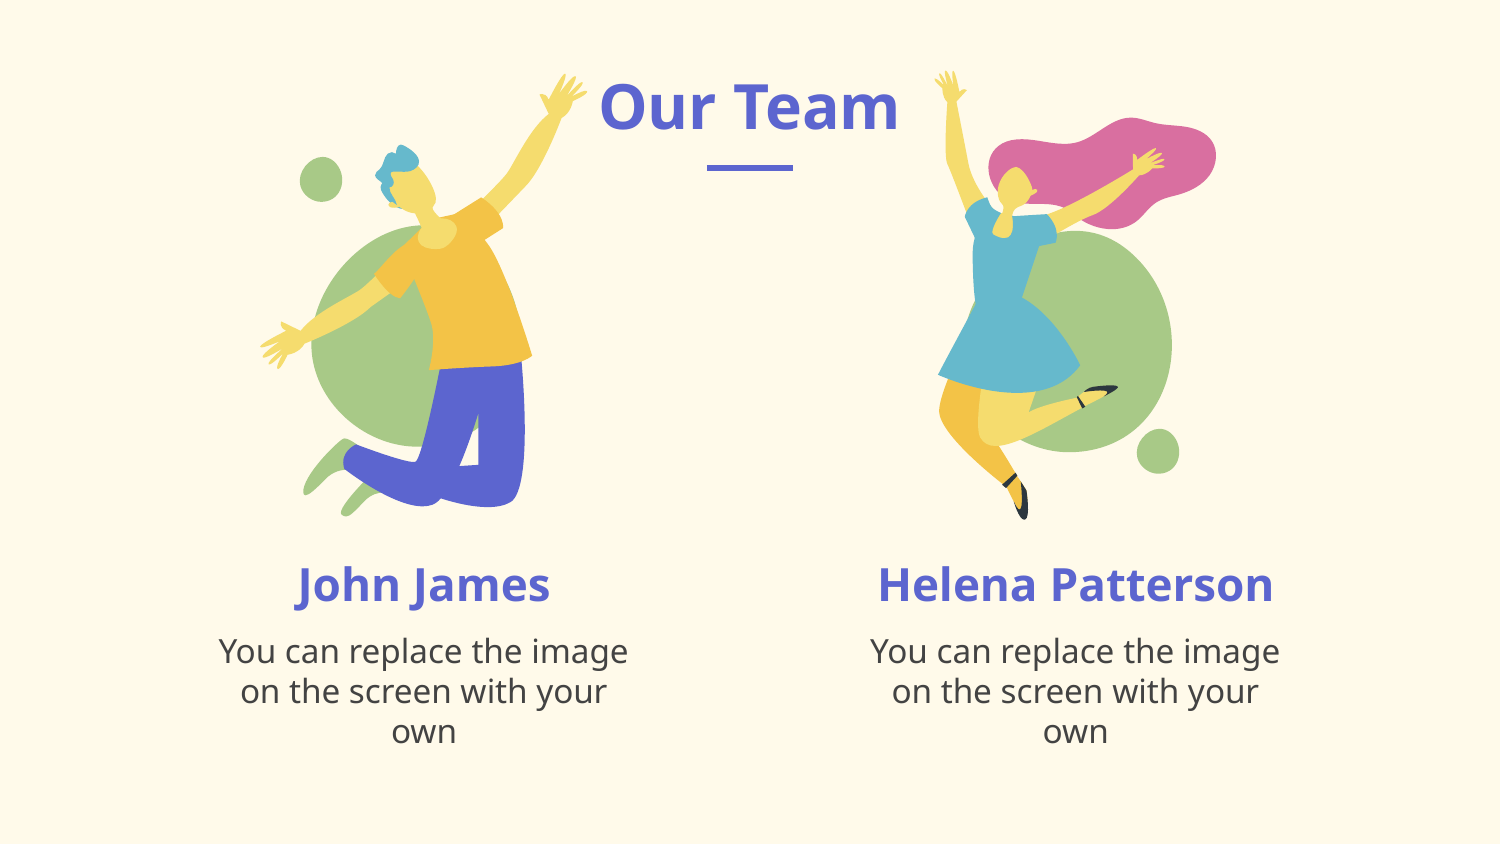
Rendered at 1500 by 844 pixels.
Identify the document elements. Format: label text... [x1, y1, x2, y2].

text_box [259, 73, 589, 517]
subtitle You can replace the image on the screen with your own [848, 615, 1304, 818]
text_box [932, 70, 1219, 520]
title John James [196, 382, 652, 615]
title Helena Patterson [848, 382, 1304, 615]
subtitle You can replace the image on the screen with your own [196, 615, 652, 818]
title Our Team [130, 33, 1370, 157]
